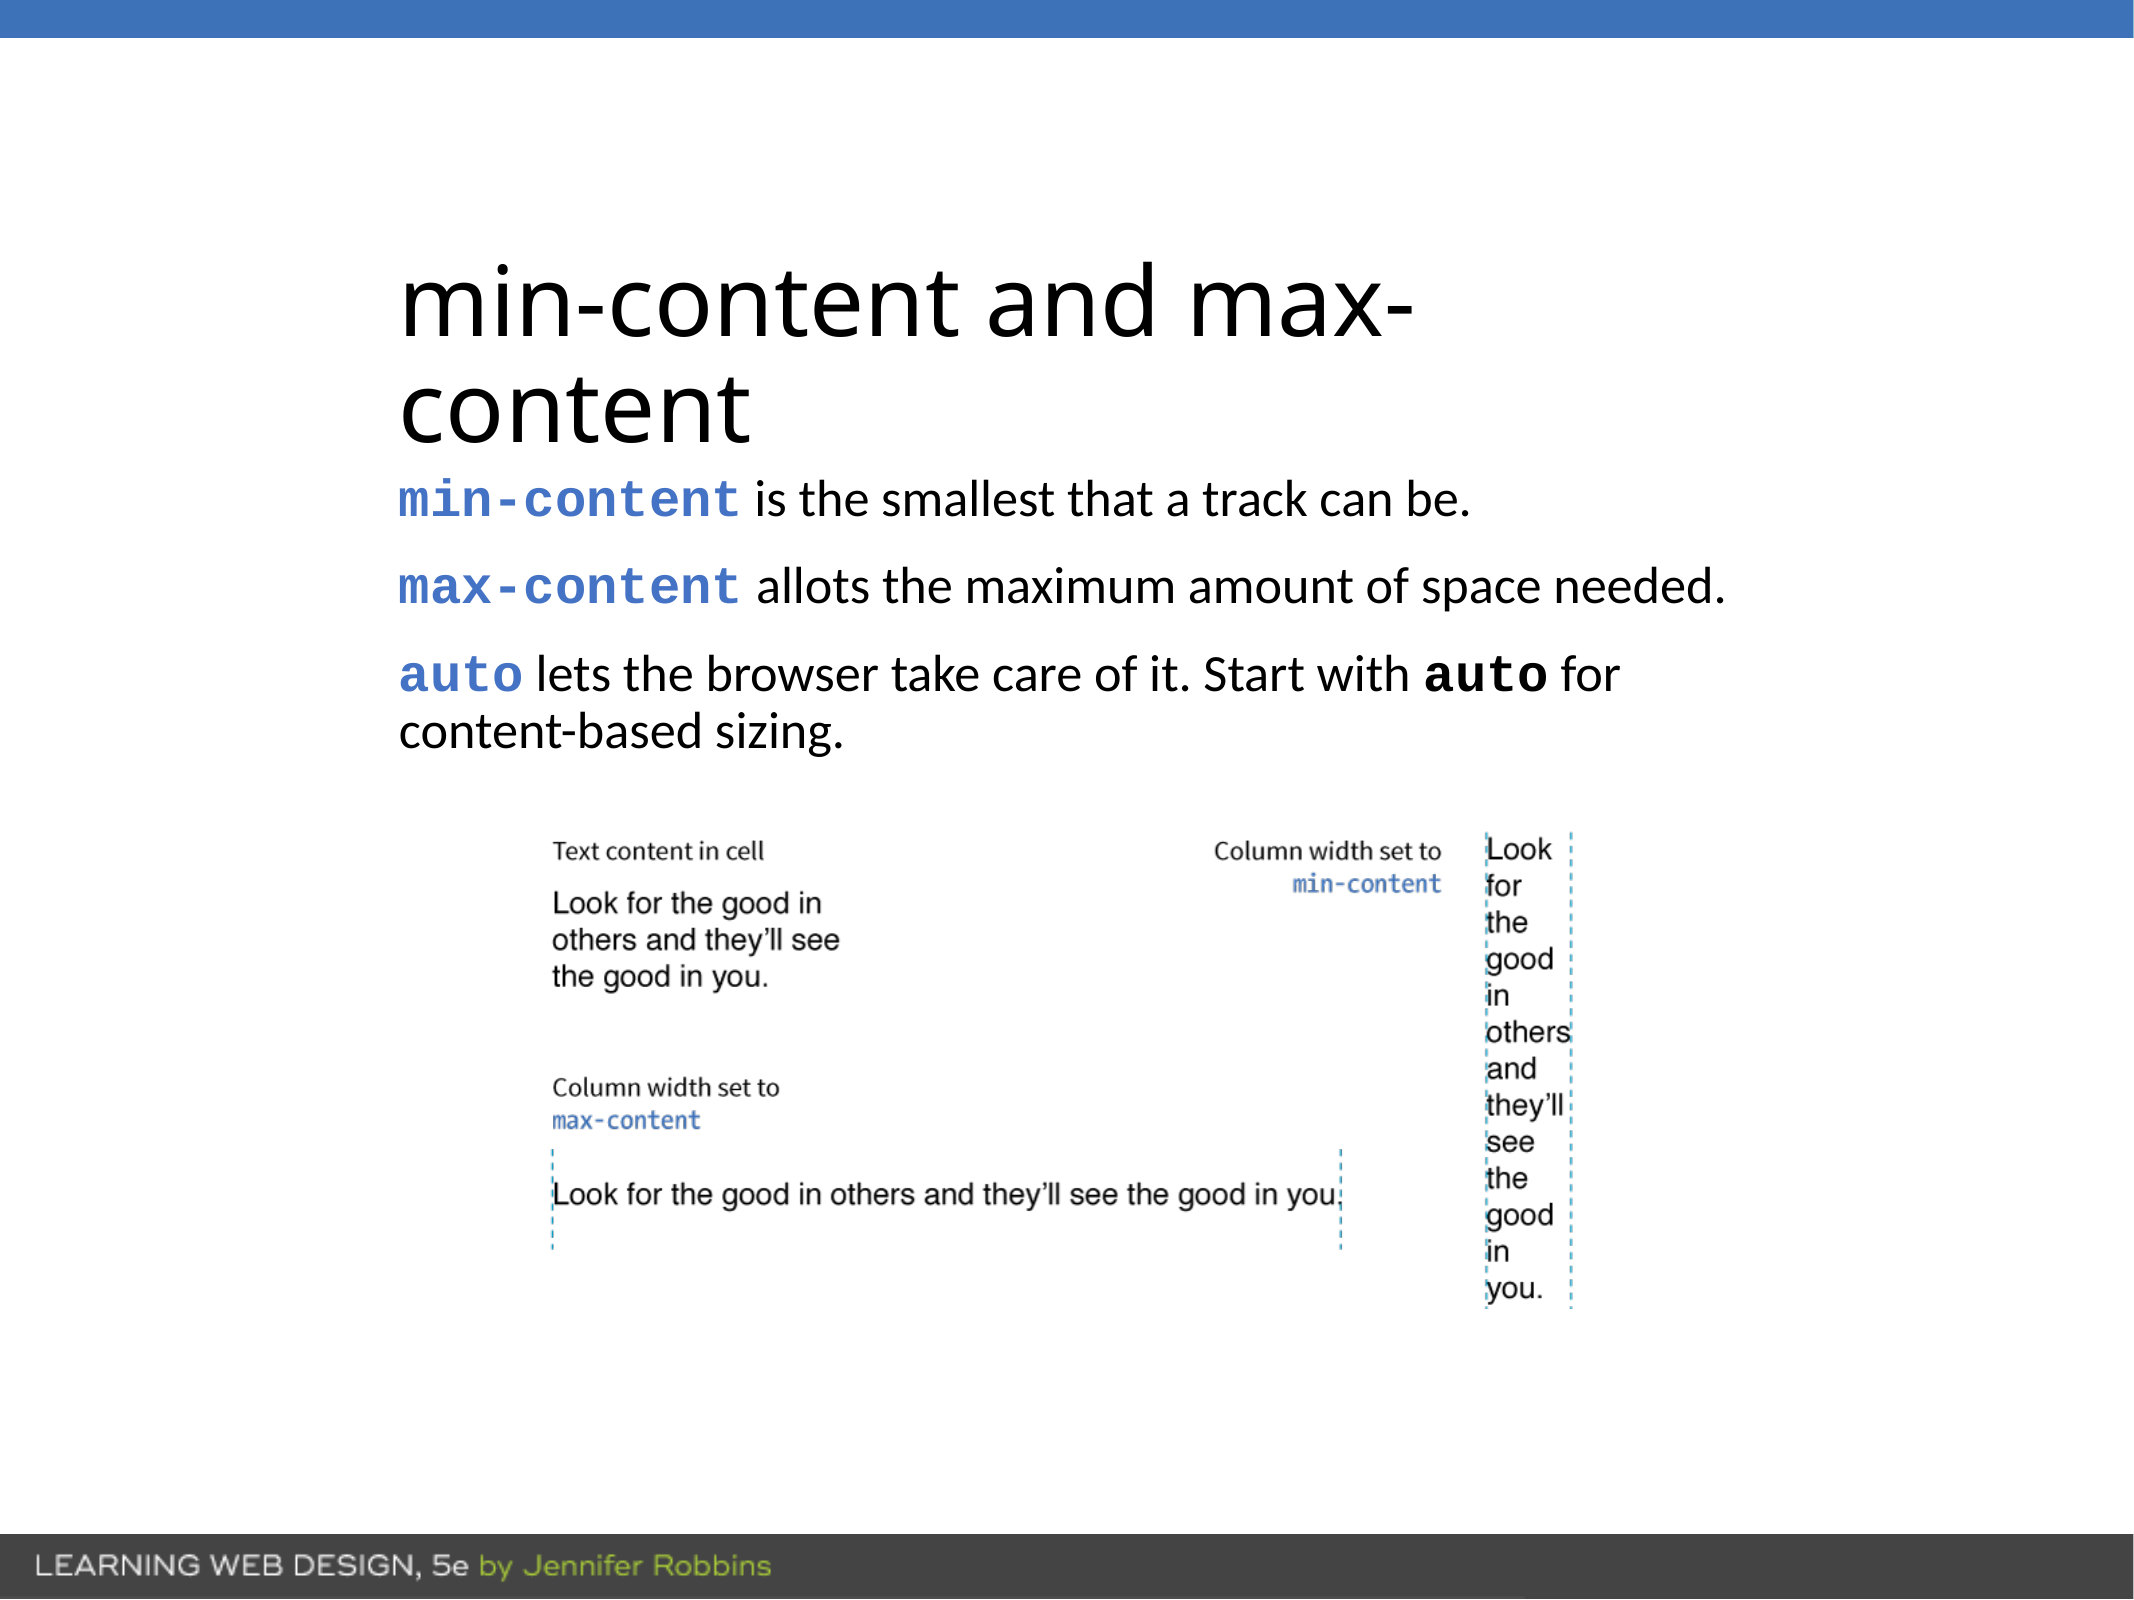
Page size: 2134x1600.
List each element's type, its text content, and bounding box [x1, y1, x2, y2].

picture [0, 1534, 2134, 1599]
title min-content and max-content [383, 254, 1750, 462]
picture [536, 822, 1609, 1309]
list min-content is the smallest that a track can be. max-content allots the maximum amount of space needed. auto lets the browser take care of it. Start with auto for content-based sizing. [383, 463, 1750, 820]
